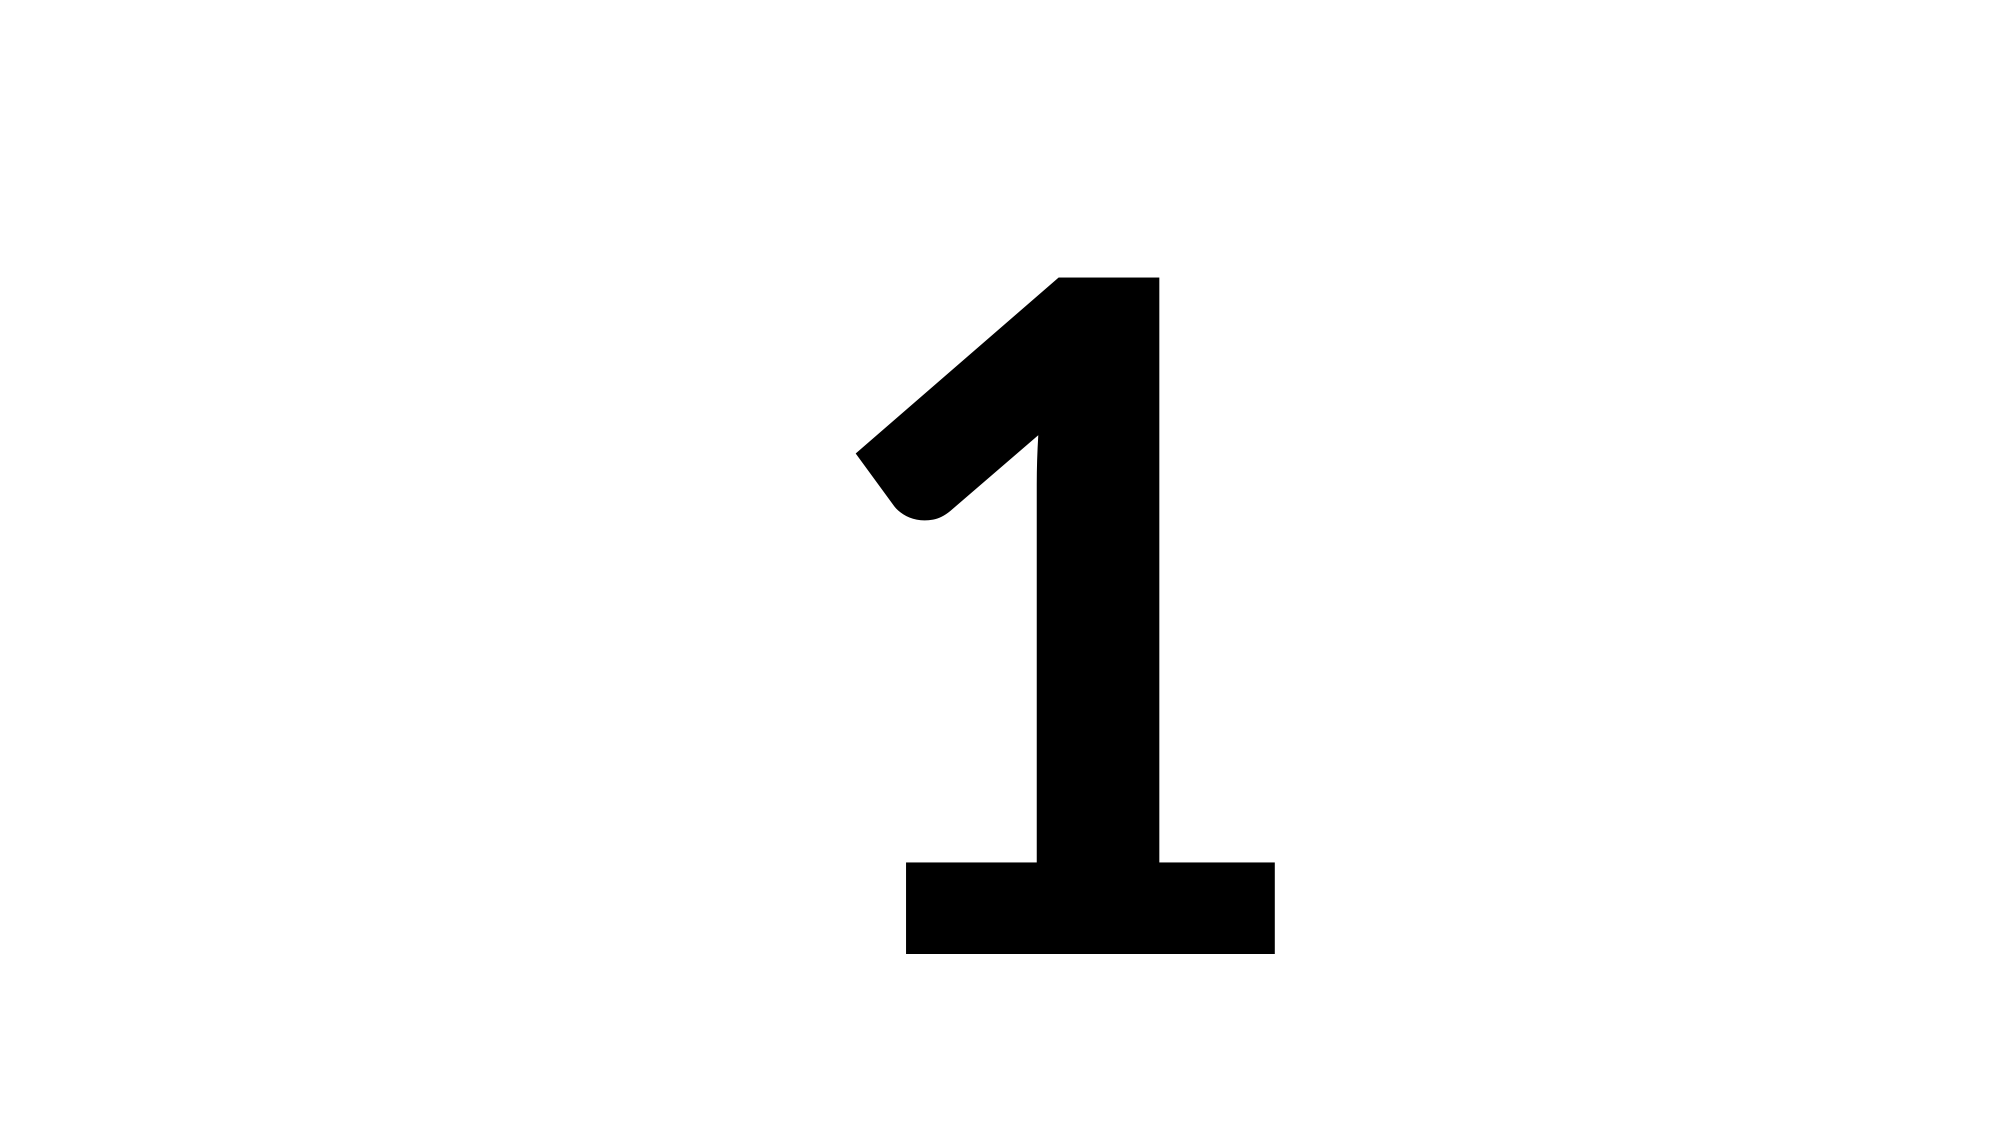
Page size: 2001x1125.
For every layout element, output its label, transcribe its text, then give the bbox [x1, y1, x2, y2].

text_box 1 [770, 0, 1330, 1125]
